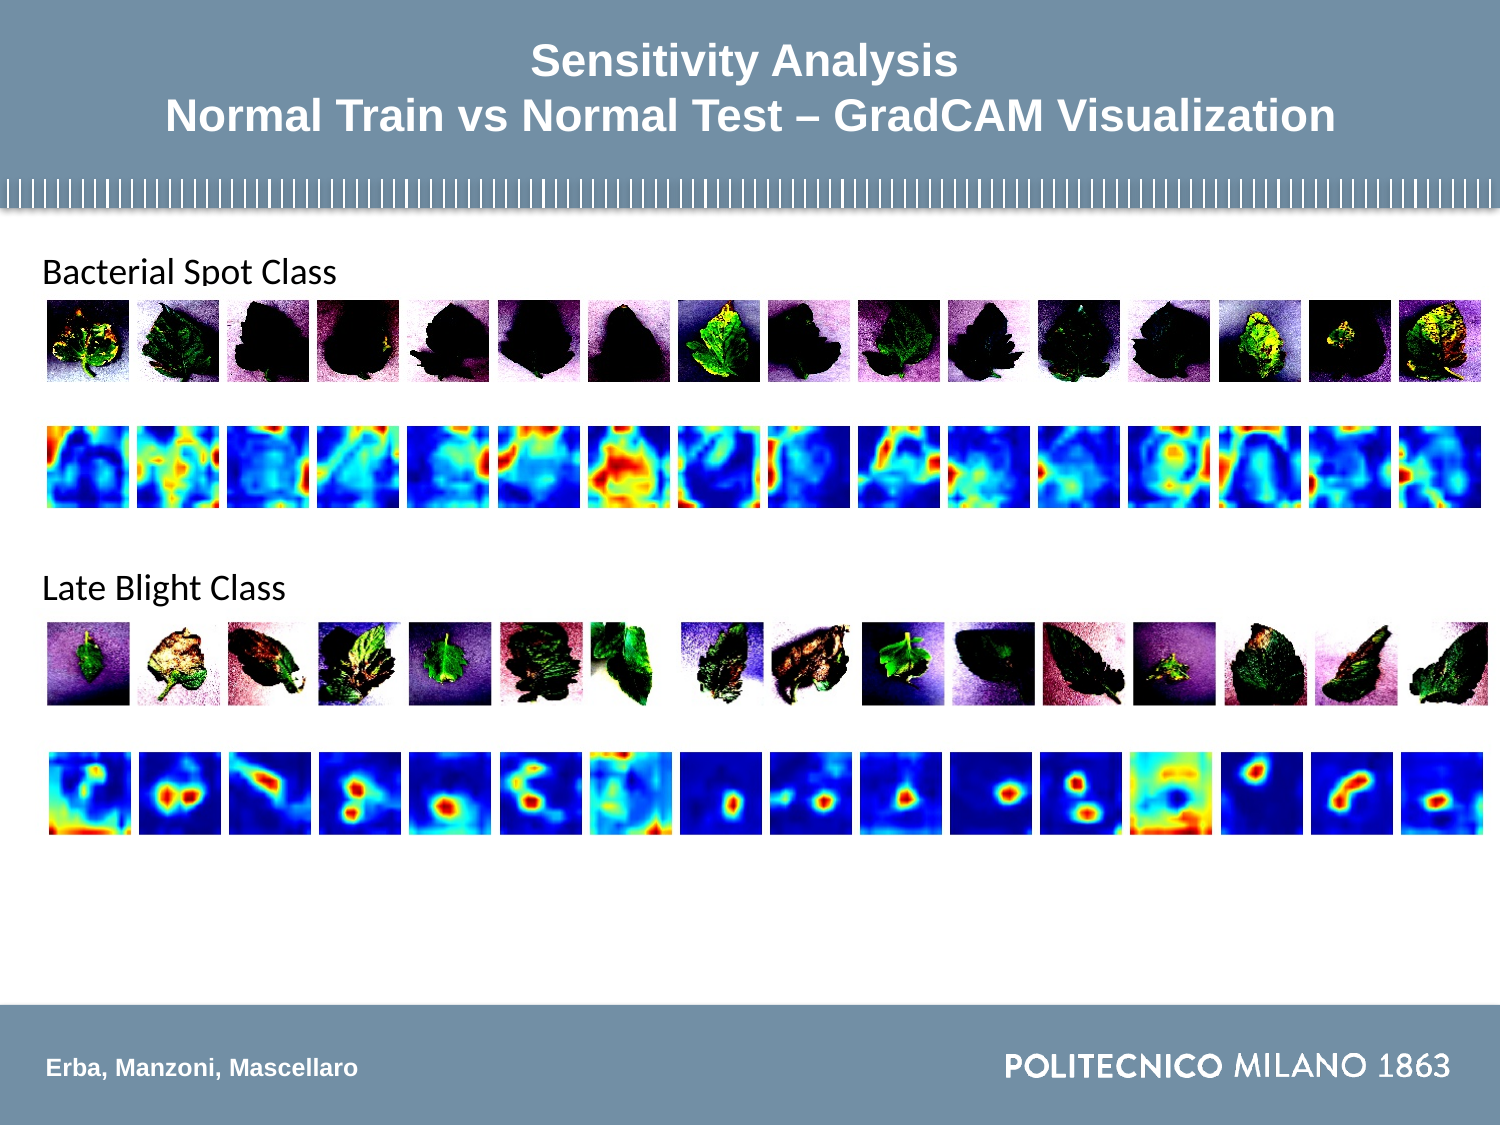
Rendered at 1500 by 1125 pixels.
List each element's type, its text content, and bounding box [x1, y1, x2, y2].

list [0, 423, 1495, 543]
text_box Bacterial Spot Class [27, 239, 379, 285]
title Sensitivity Analysis Normal Train vs Normal Test – GradCAM Visualization [47, 22, 1455, 161]
picture [0, 608, 1500, 869]
picture [0, 286, 1495, 418]
picture [999, 1041, 1456, 1089]
text_box Late Blight Class [27, 555, 379, 606]
